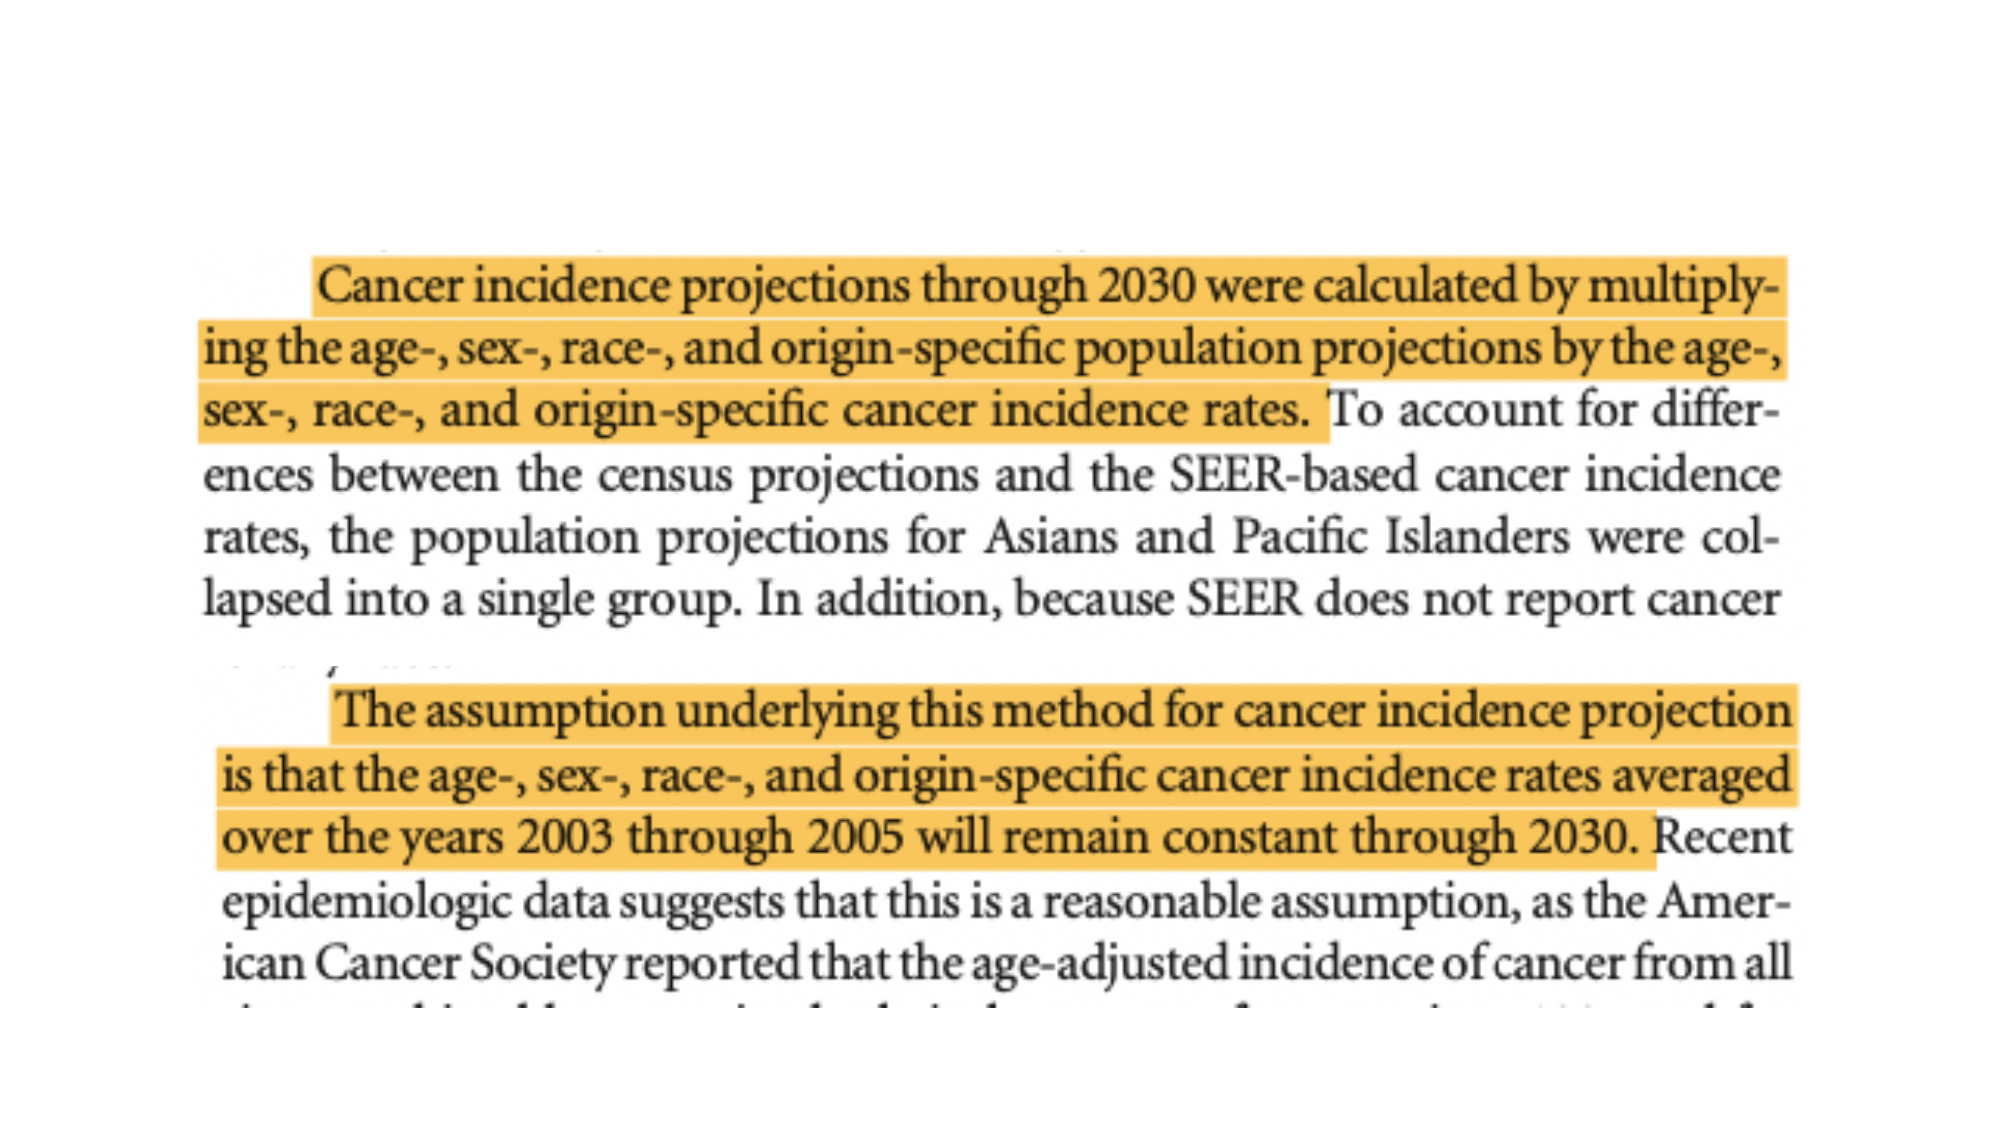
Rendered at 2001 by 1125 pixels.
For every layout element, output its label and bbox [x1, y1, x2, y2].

picture [193, 250, 1808, 644]
picture [193, 666, 1807, 1008]
